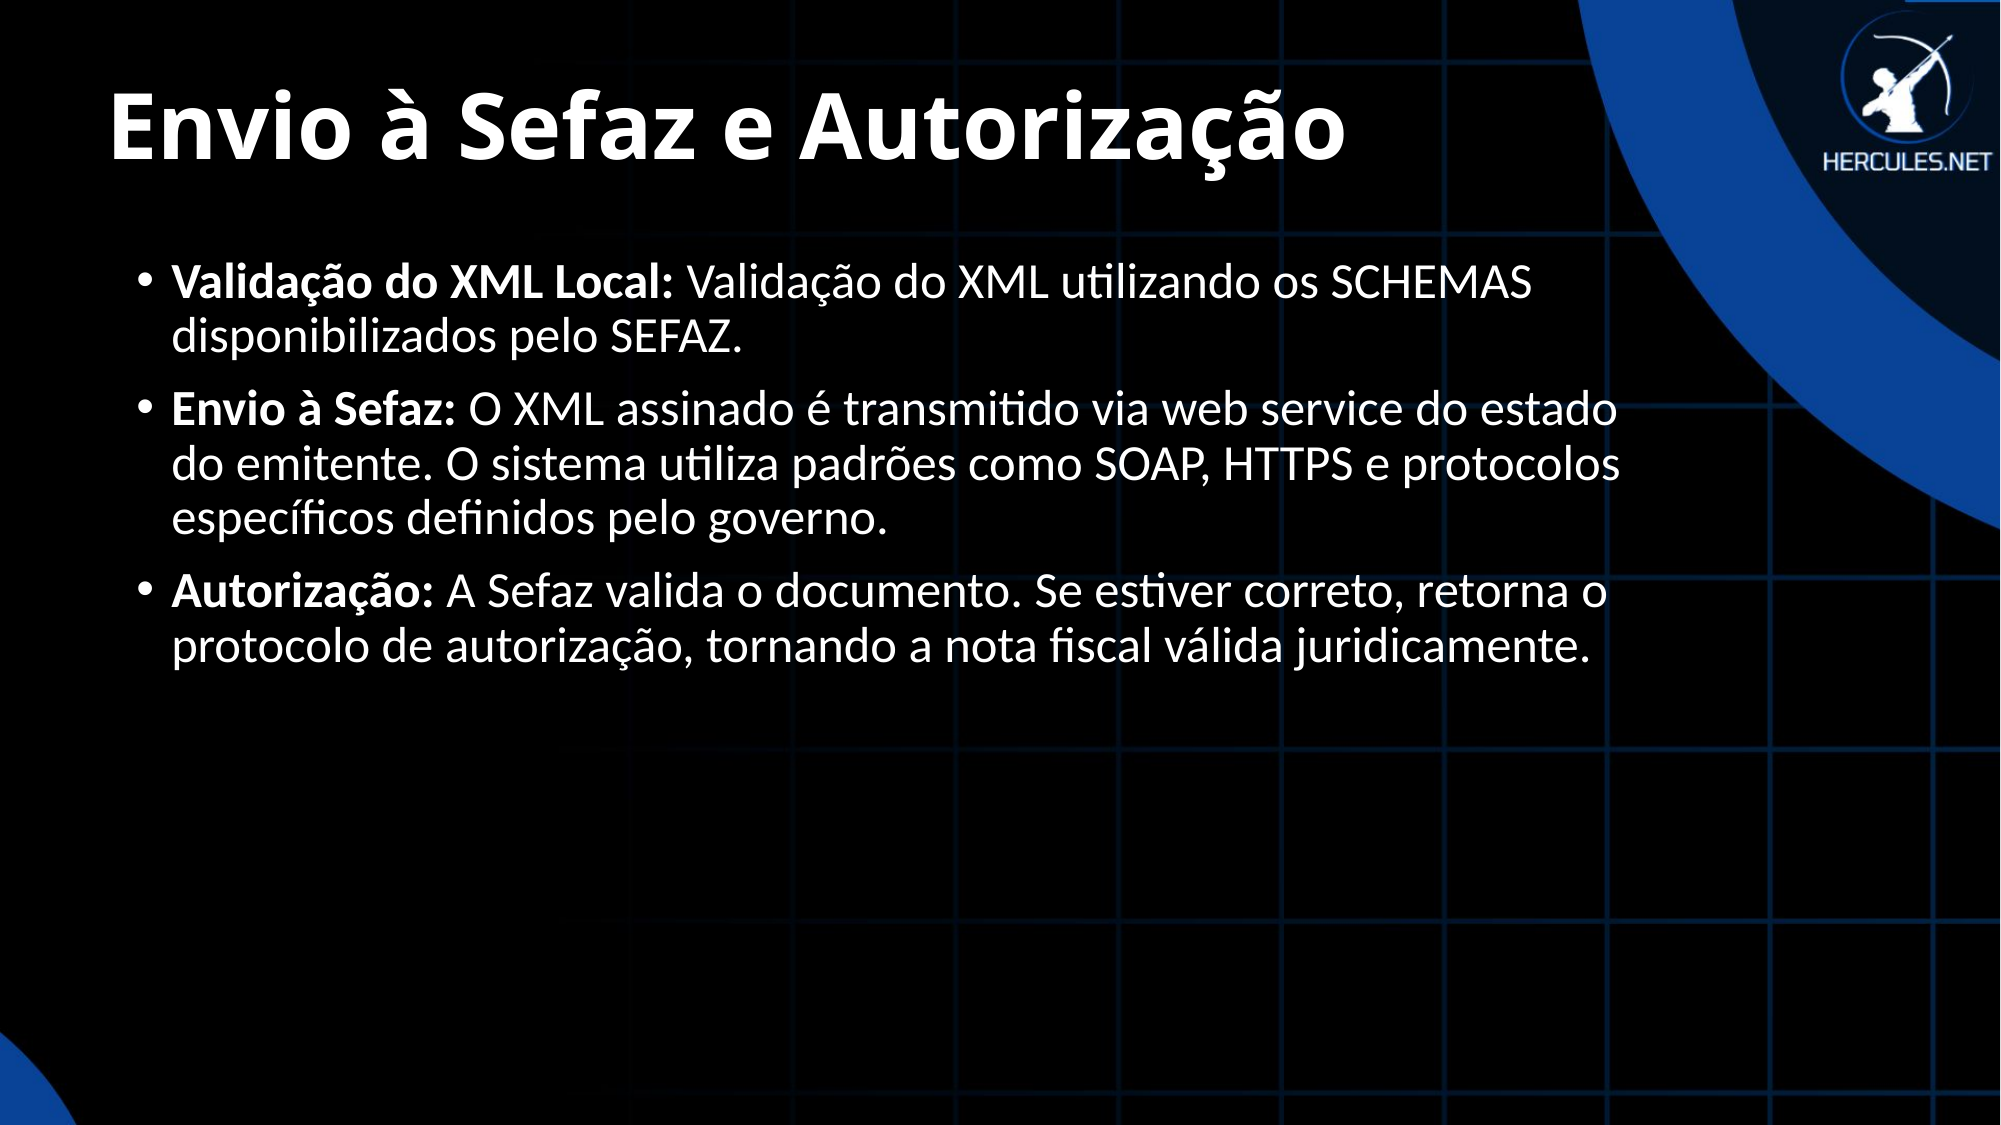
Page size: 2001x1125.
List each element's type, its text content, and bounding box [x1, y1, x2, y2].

list Validação do XML Local: Validação do XML utilizando os SCHEMAS disponibilizados pelo SEFAZ. Envio à Sefaz: O XML assinado é transmitido via web service do estado do emitente. O sistema utiliza padrões como SOAP, HTTPS e protocolos específicos definidos pelo governo. Autorização: A Sefaz valida o documento. Se estiver correto, retorna o protocolo de autorização, tornando a nota fiscal válida juridicamente. [121, 246, 1674, 721]
title Envio à Sefaz e Autorização [91, 59, 1816, 201]
picture [0, 0, 2001, 1125]
